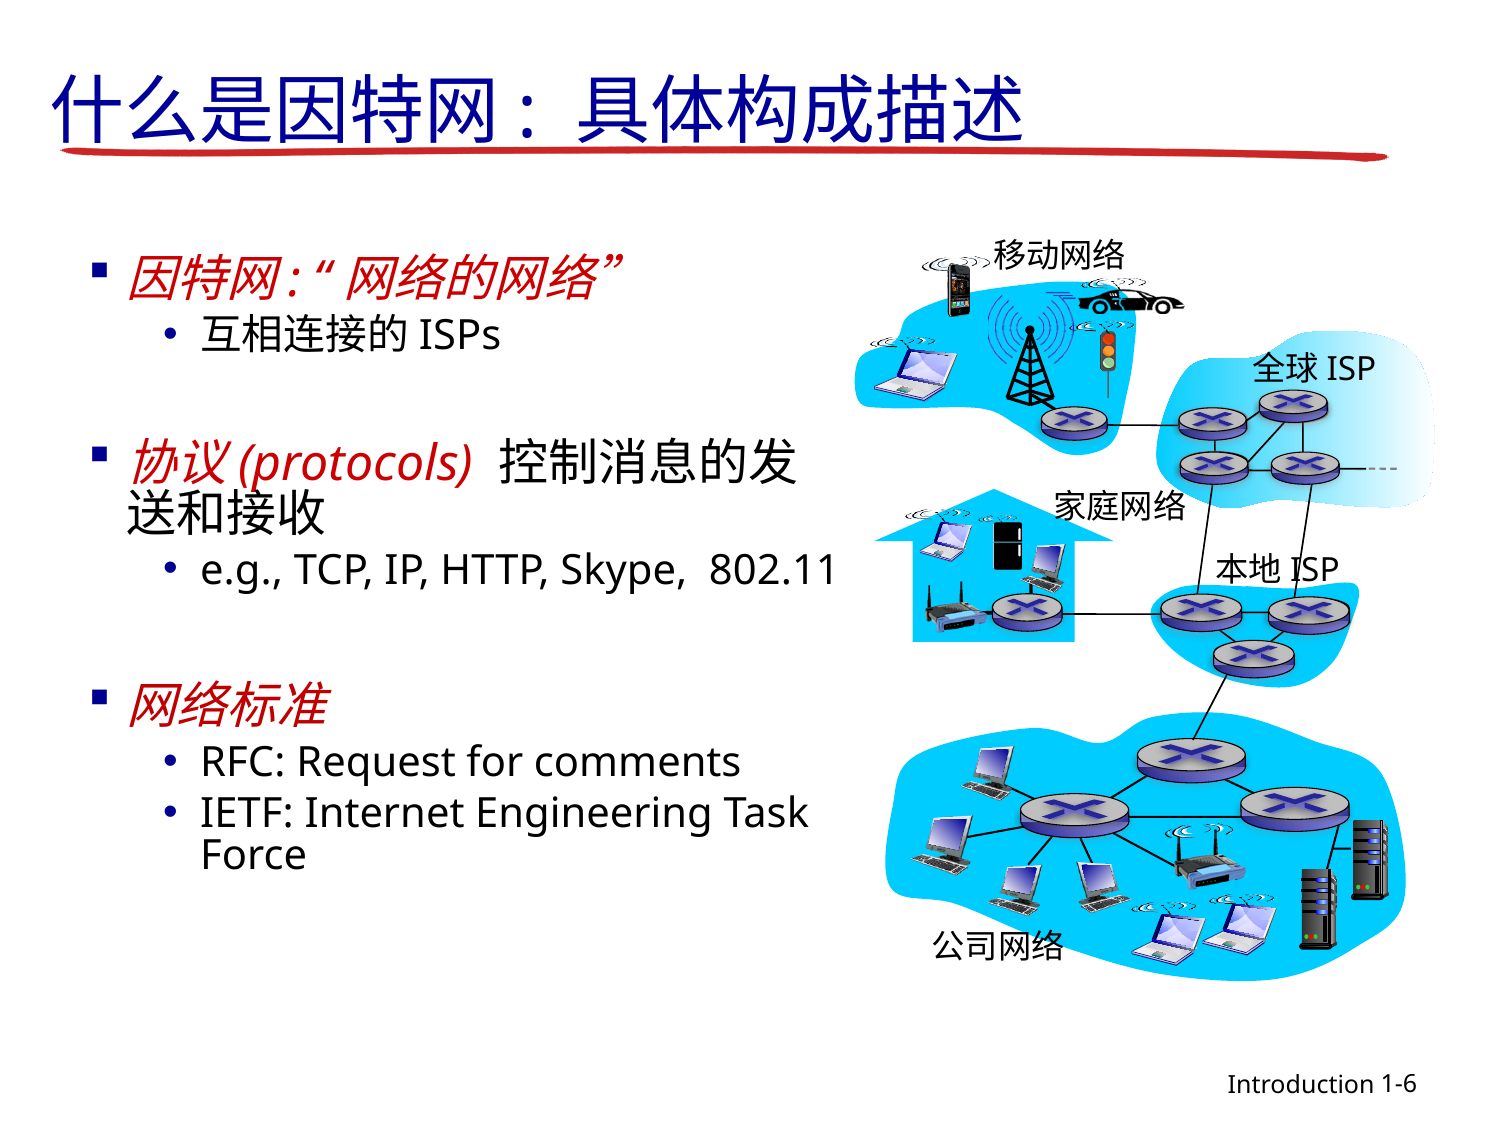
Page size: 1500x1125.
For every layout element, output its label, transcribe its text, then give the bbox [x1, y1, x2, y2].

list 因特网: “网络的网络” 互相连接的ISPs 协议(protocols) 控制消息的发送和接收 e.g., TCP, IP, HTTP, Skype, 802.11 网络标准 RFC: Request for comments IETF: Internet Engineering Task Force [72, 248, 848, 981]
footer Introduction [1209, 1060, 1391, 1109]
text_box 什么是因特网: 具体构成描述 [34, 31, 1410, 185]
slide_number 1-6 [1365, 1059, 1477, 1106]
picture [53, 142, 1405, 166]
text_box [853, 226, 1437, 984]
